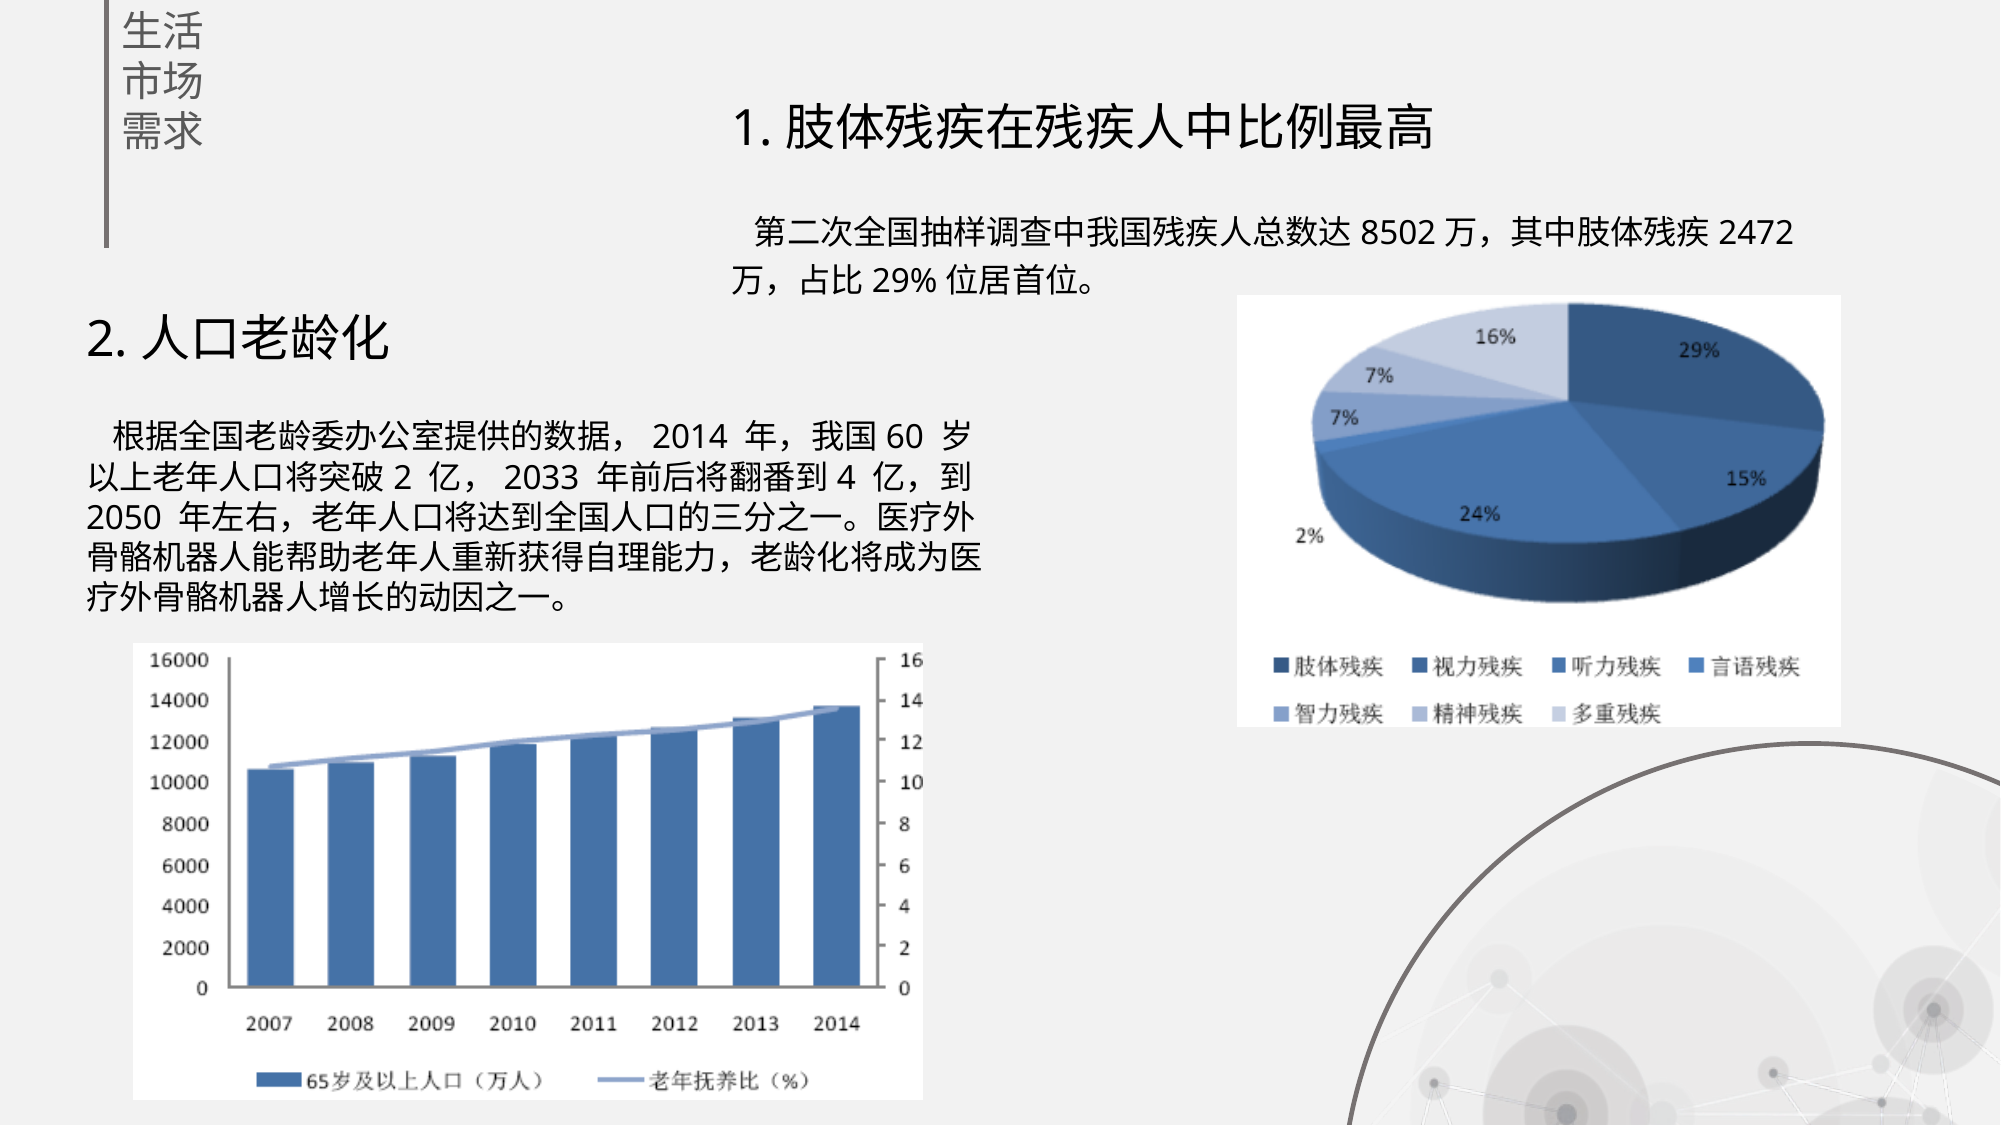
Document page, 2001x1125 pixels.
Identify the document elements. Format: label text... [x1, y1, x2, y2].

text_box 2.人口老龄化 根据全国老龄委办公室提供的数据，2014 年，我国60 岁以上老年人口将突破2 亿，2033 年前后将翻番到4 亿，到2050 年左右，老年人口将达到全国人口的三分之一。医疗外骨骼机器人能帮助老年人重新获得自理能力，老龄化将成为医疗外骨骼机器人增长的动因之一。 [71, 298, 1012, 624]
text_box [1341, 743, 2000, 1125]
picture [133, 643, 923, 1101]
picture [1237, 295, 1841, 728]
text_box 1.肢体残疾在残疾人中比例最高 第二次全国抽样调查中我国残疾人总数达8502万，其中肢体残疾2472万，占比29%位居首位。 [716, 75, 1810, 307]
text_box 生活 市场需求 [107, 0, 255, 163]
